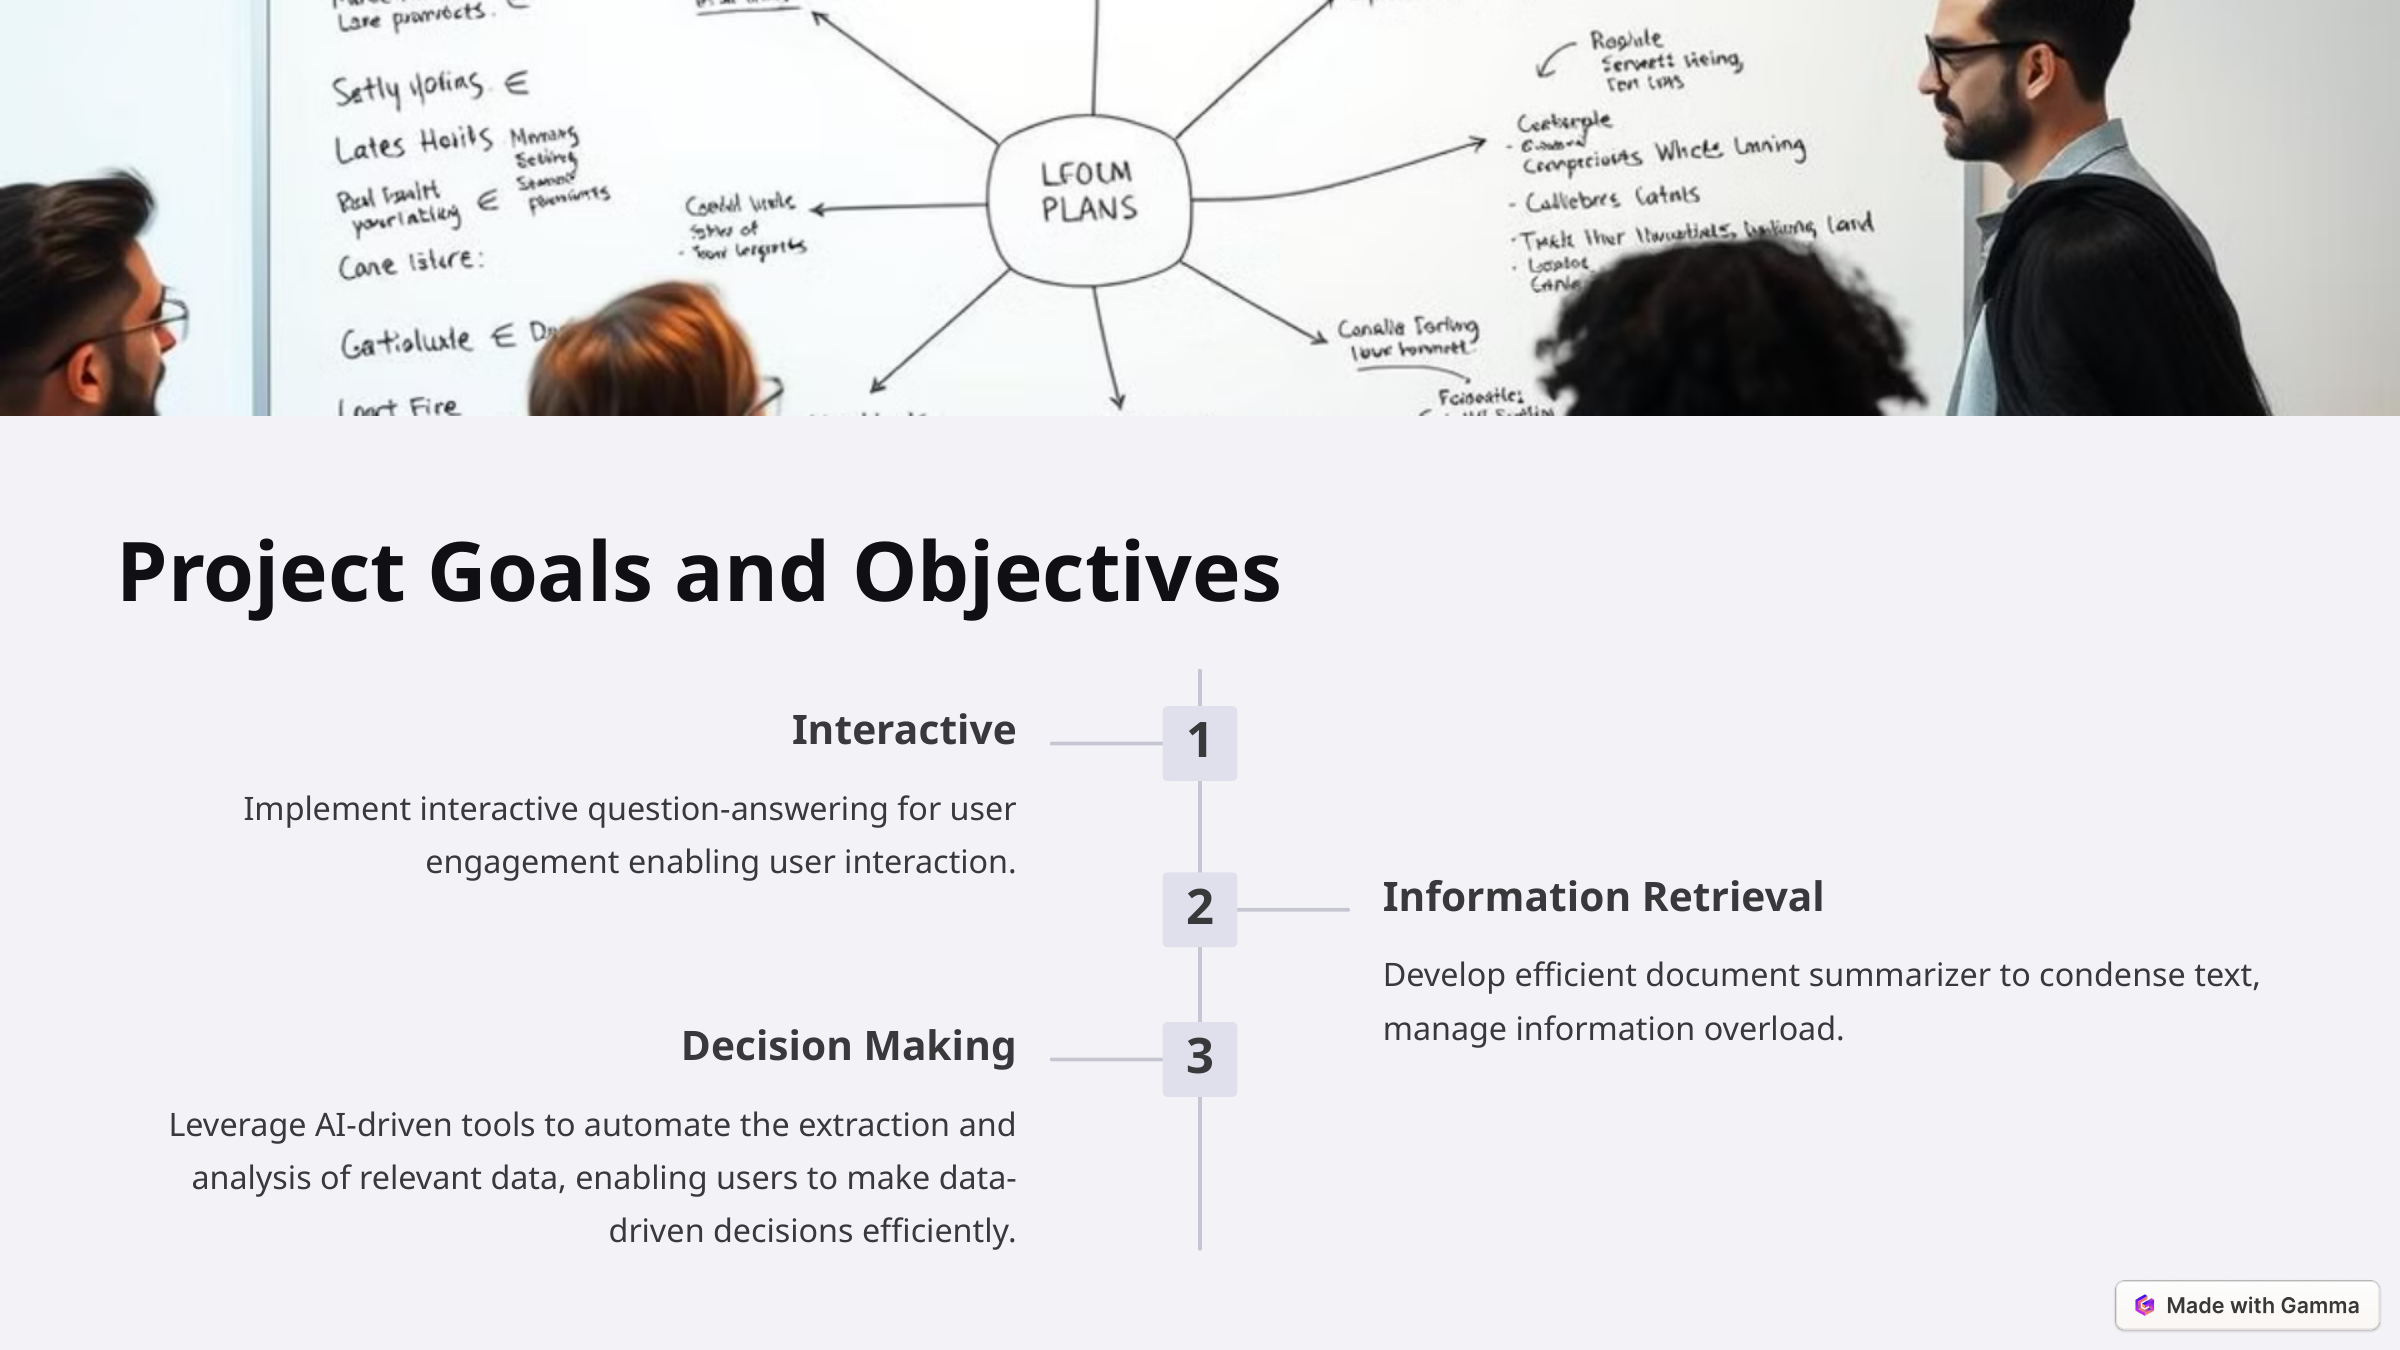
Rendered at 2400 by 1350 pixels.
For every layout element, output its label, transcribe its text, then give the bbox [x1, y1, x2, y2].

text_box [1049, 1057, 1162, 1062]
text_box Project Goals and Objectives [116, 514, 1208, 619]
text_box Decision Making [543, 1017, 1017, 1070]
text_box [1162, 706, 1238, 782]
text_box 2 [1186, 884, 1213, 935]
text_box 1 [1190, 718, 1210, 769]
text_box Develop efficient document summarizer to condense text, manage information overload. [1382, 940, 2284, 1047]
text_box [1162, 1022, 1238, 1097]
text_box Interactive [601, 701, 1017, 754]
text_box [1049, 741, 1162, 746]
text_box Information Retrieval [1382, 868, 1799, 921]
text_box 3 [1187, 1034, 1213, 1085]
text_box [1198, 668, 1202, 706]
picture [0, 0, 2400, 416]
picture [2106, 1271, 2389, 1339]
text_box [1198, 781, 1202, 872]
text_box [1198, 1097, 1202, 1251]
text_box [1238, 907, 1351, 912]
text_box Implement interactive question-answering for user engagement enabling user interaction. [116, 773, 1017, 881]
text_box [1198, 948, 1202, 1022]
text_box Leverage AI-driven tools to automate the extraction and analysis of relevant data, enabling users to make data-driven decisions efficiently. [116, 1089, 1017, 1197]
text_box [1162, 872, 1238, 948]
